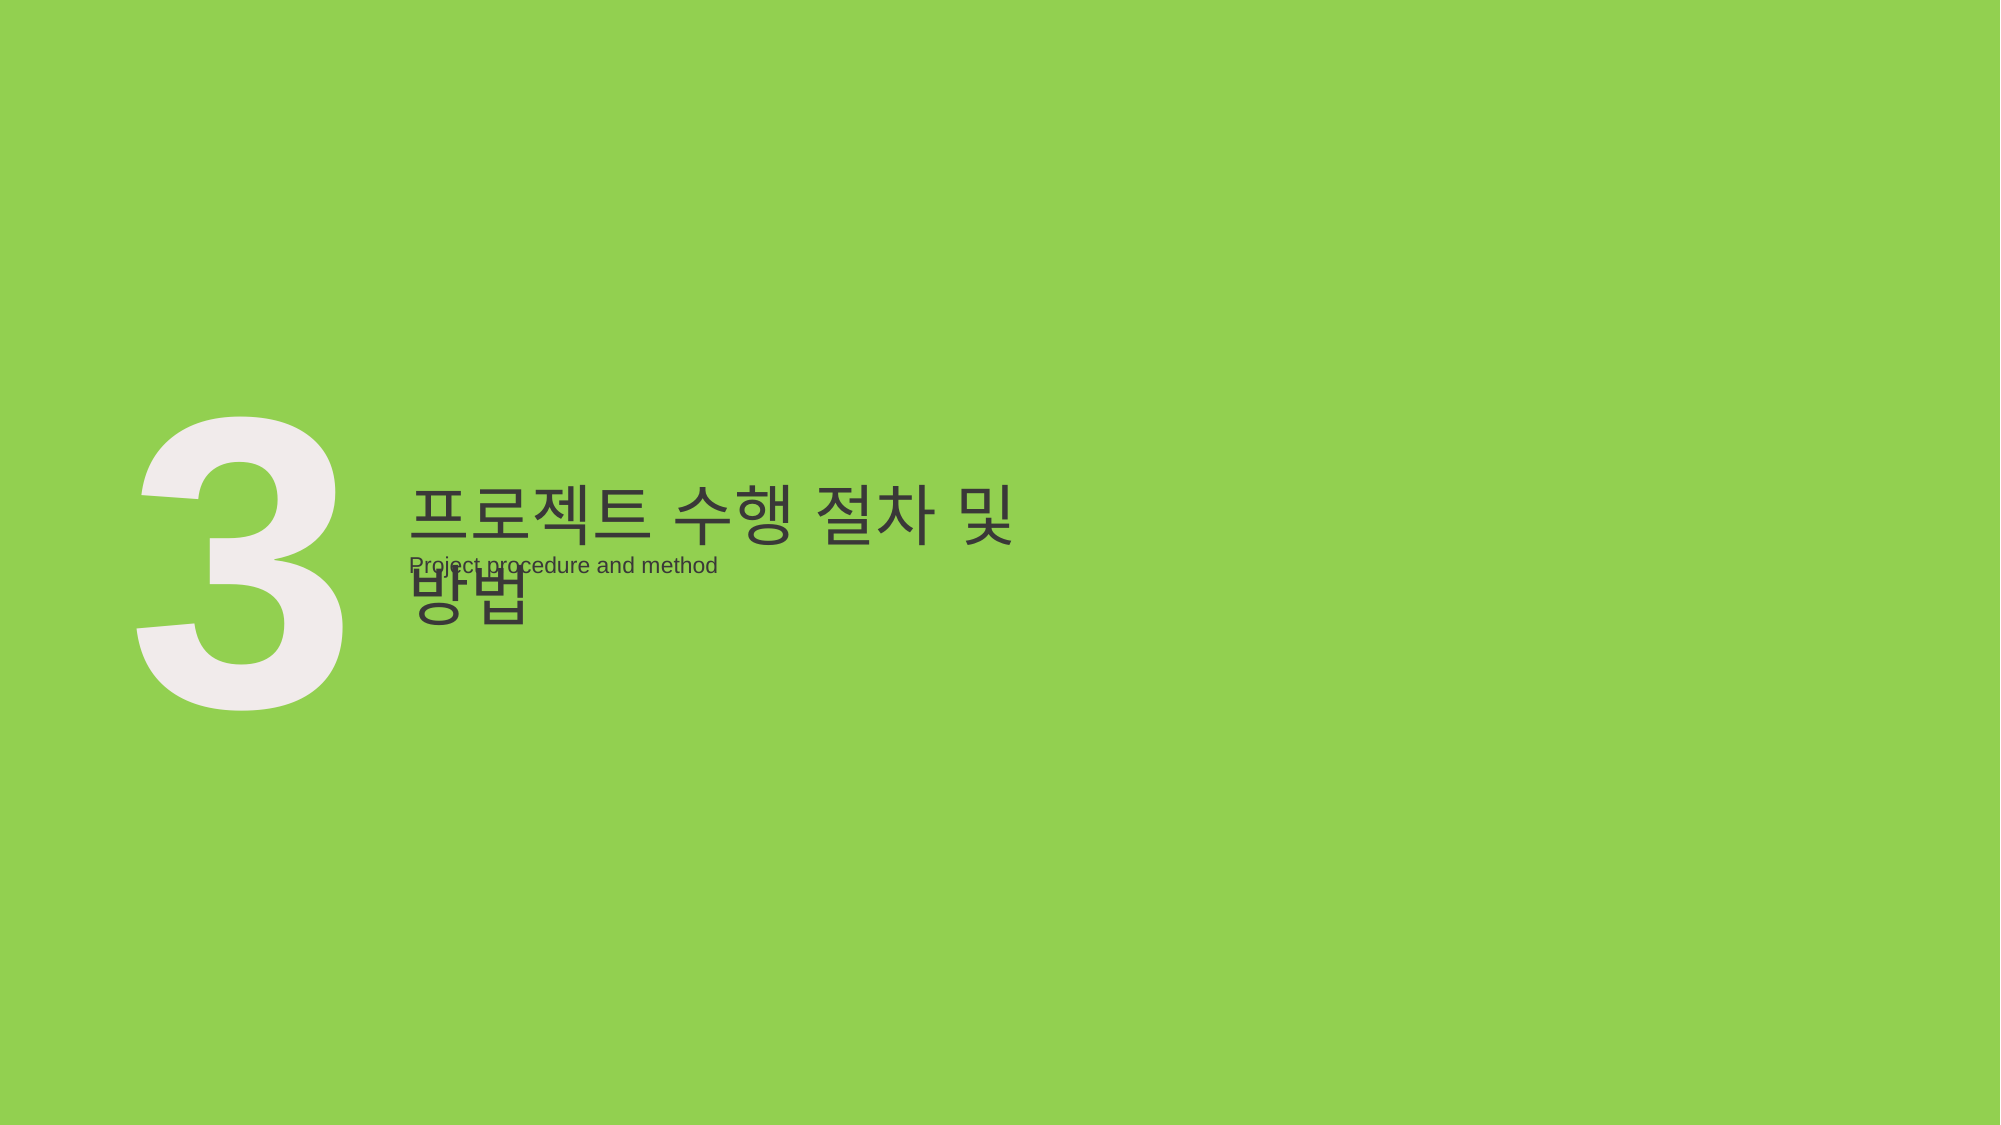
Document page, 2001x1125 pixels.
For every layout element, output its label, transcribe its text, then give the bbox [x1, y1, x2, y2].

text_box 3 [112, 284, 376, 797]
text_box Project procedure and method [393, 543, 748, 586]
text_box 프로젝트 수행 절차 및 방법 [393, 466, 1144, 642]
